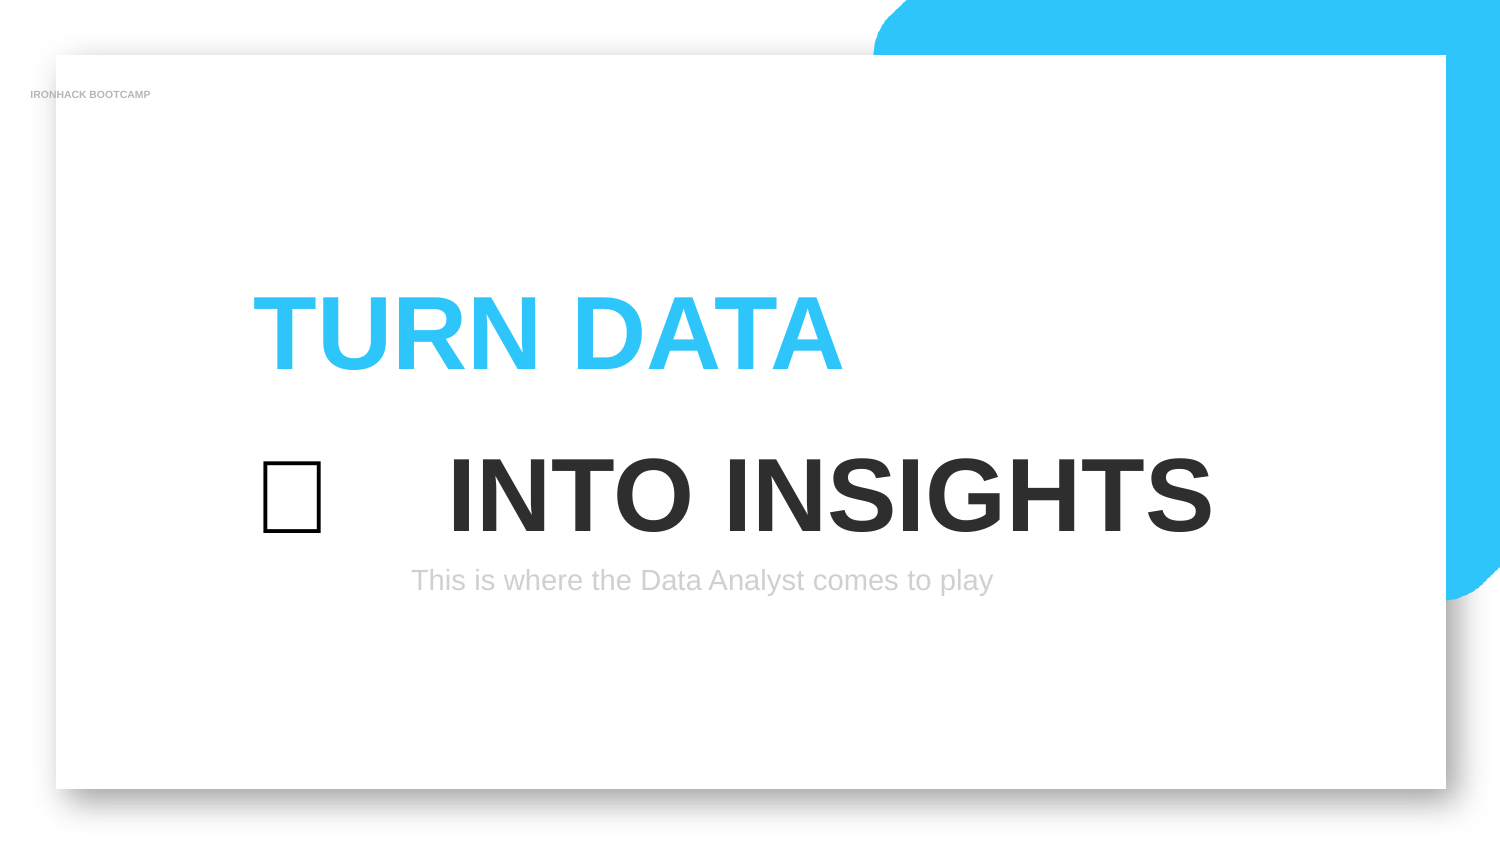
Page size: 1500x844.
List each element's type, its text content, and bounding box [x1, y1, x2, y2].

text_box IRONHACK BOOTCAMP [15, 71, 354, 108]
text_box 🥼 [238, 414, 383, 569]
picture [0, 0, 1500, 844]
title INTO INSIGHTS [345, 412, 1231, 574]
title TURN DATA [238, 250, 1063, 391]
text_box This is where the Data Analyst comes to play [395, 545, 1387, 589]
